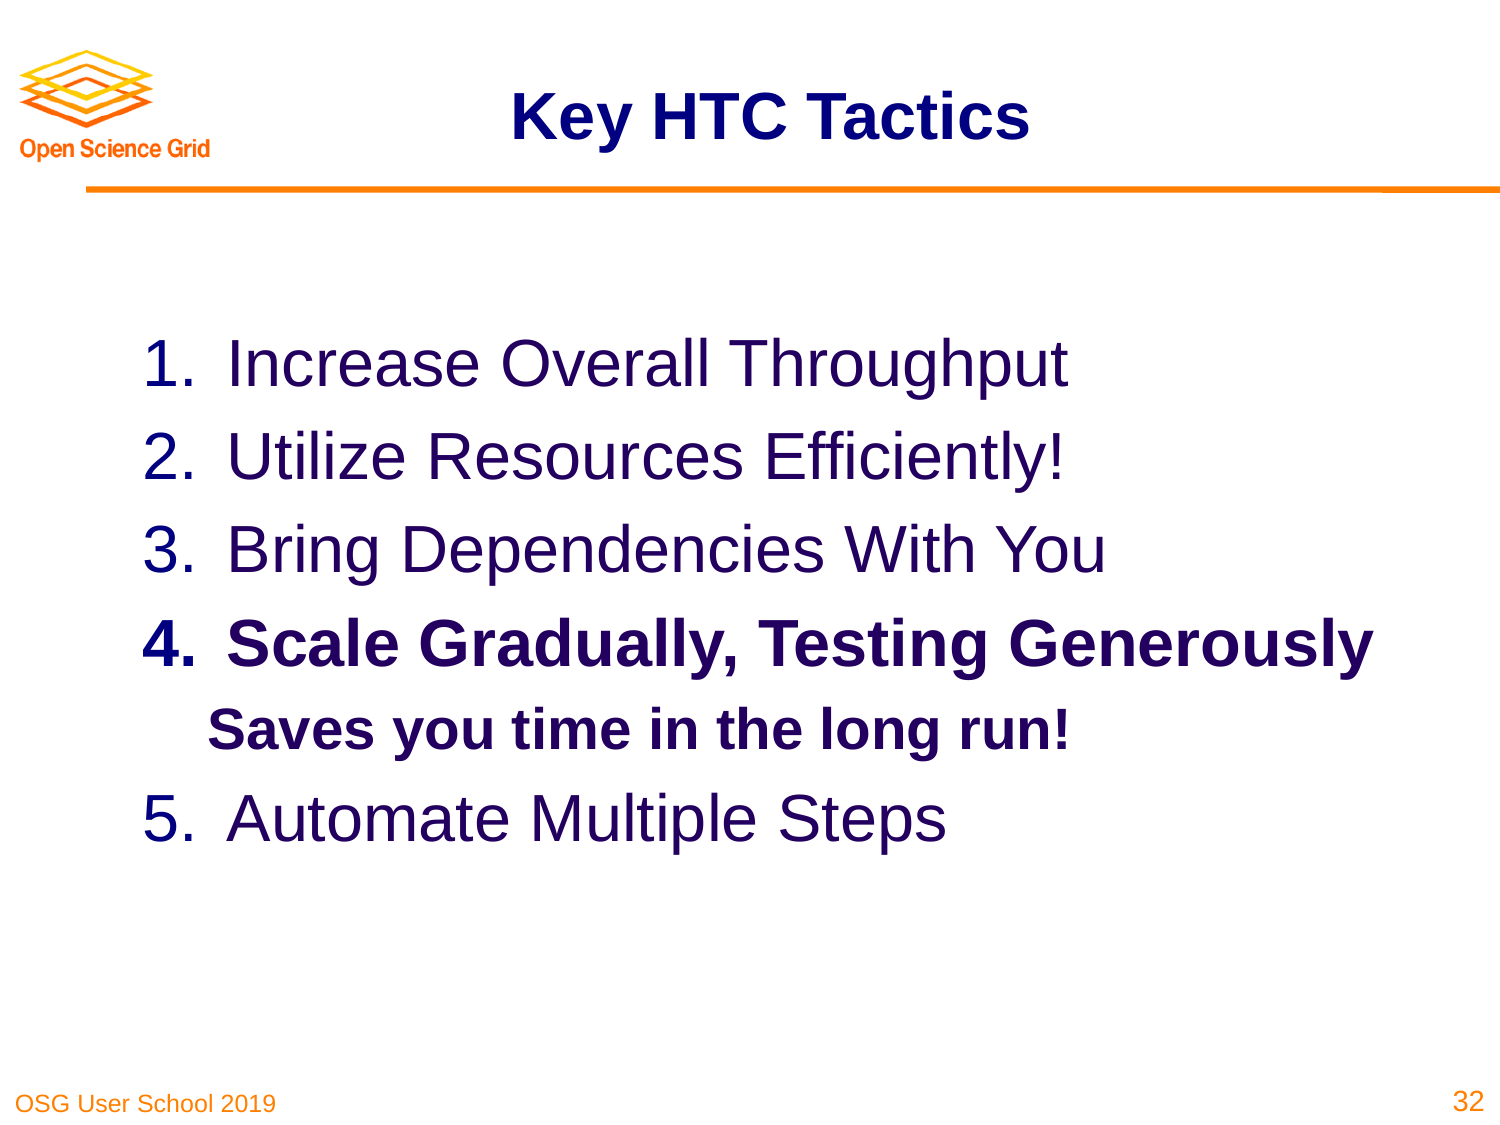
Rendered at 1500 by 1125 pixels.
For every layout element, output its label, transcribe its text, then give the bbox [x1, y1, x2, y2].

list Increase Overall Throughput Utilize Resources Efficiently! Bring Dependencies With You Scale Gradually, Testing Generously Saves you time in the long run! Automate Multiple Steps [127, 218, 1445, 988]
slide_number 32 [1430, 1049, 1500, 1125]
picture [0, 27, 201, 179]
title Key HTC Tactics [201, 18, 1342, 207]
